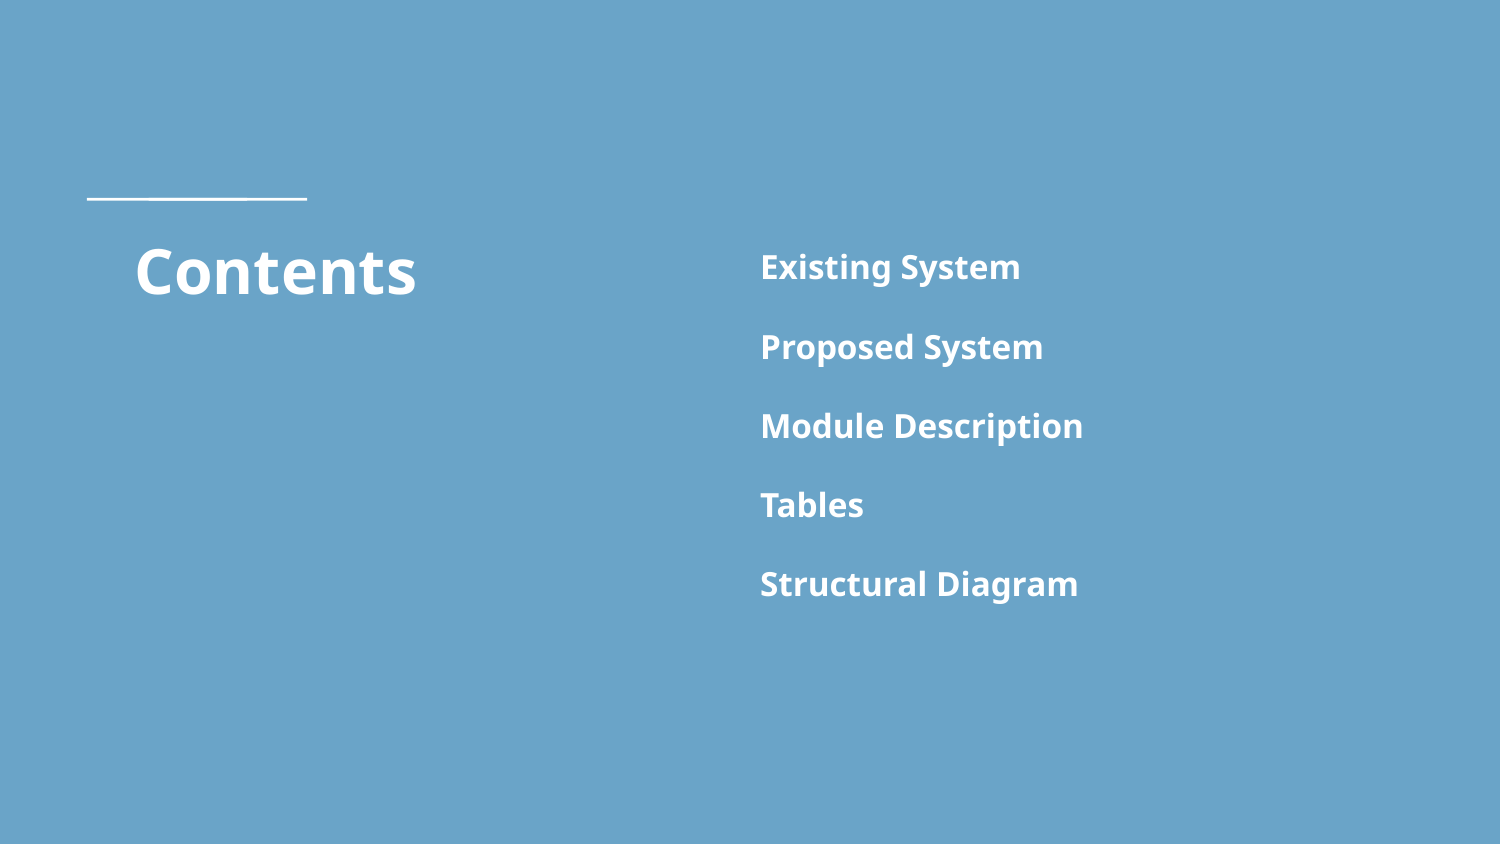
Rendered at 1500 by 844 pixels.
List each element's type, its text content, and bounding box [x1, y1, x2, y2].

title Contents [119, 216, 589, 466]
subtitle Existing System Proposed System Module Description Tables Structural Diagram [745, 225, 1415, 760]
